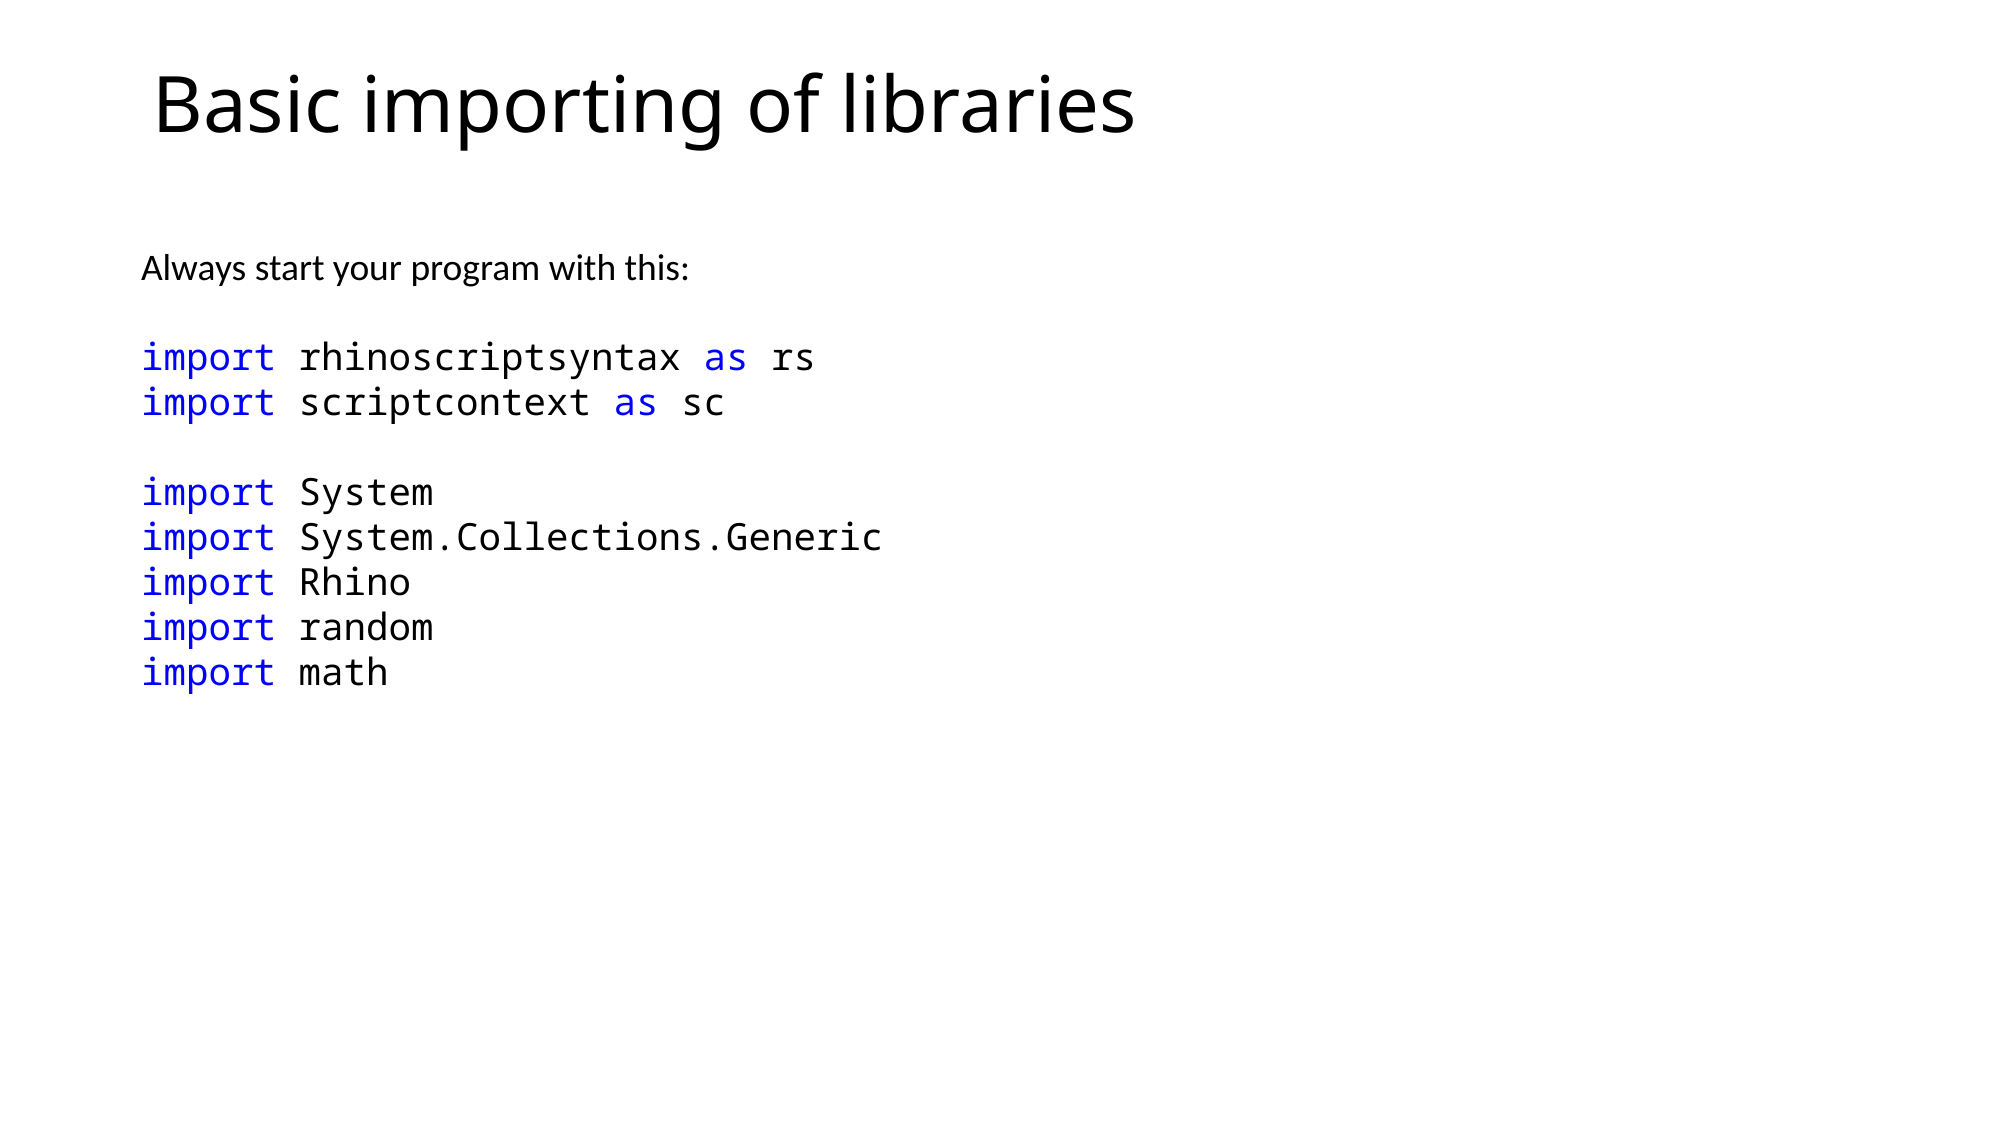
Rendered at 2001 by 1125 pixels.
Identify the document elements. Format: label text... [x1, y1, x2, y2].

title Basic importing of libraries [137, 56, 1863, 157]
text_box Always start your program with this: import rhinoscriptsyntax as rs import scriptcontext as sc import System import System.Collections.Generic import Rhino import random import math [126, 235, 1127, 701]
